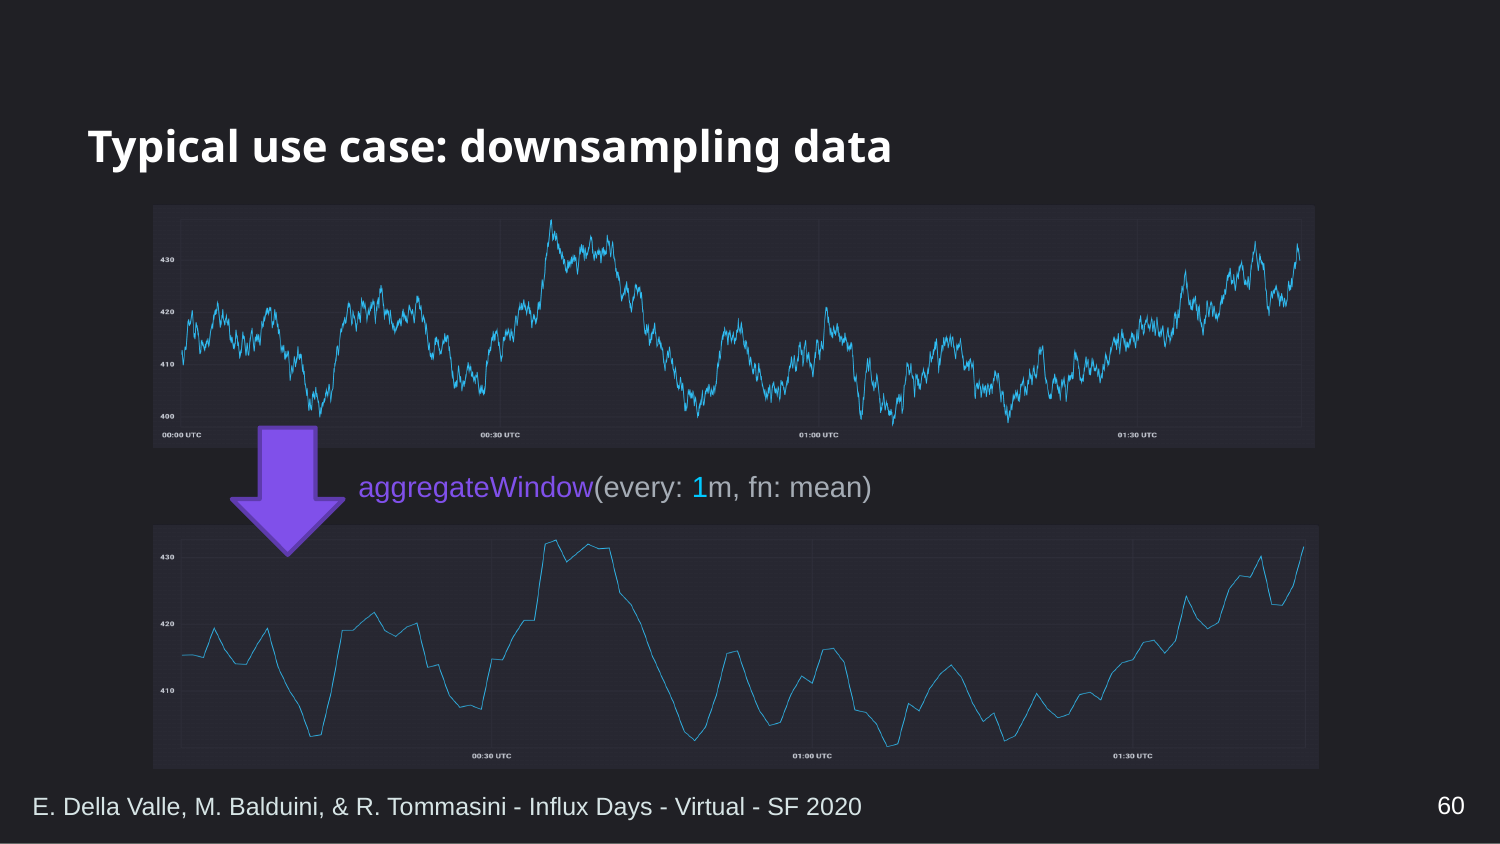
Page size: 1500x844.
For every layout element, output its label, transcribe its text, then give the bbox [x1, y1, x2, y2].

footer E. Della Valle, M. Balduini, & R. Tommasini - Influx Days - Virtual - SF 2020 [17, 783, 1135, 828]
picture [153, 203, 1315, 448]
picture [153, 524, 1319, 769]
text_box aggregateWindow(every: 1m, fn: mean) [343, 460, 1221, 511]
slide_number 60 [1142, 782, 1481, 828]
title Typical use case: downsampling data [76, 99, 1423, 196]
text_box [229, 456, 343, 522]
